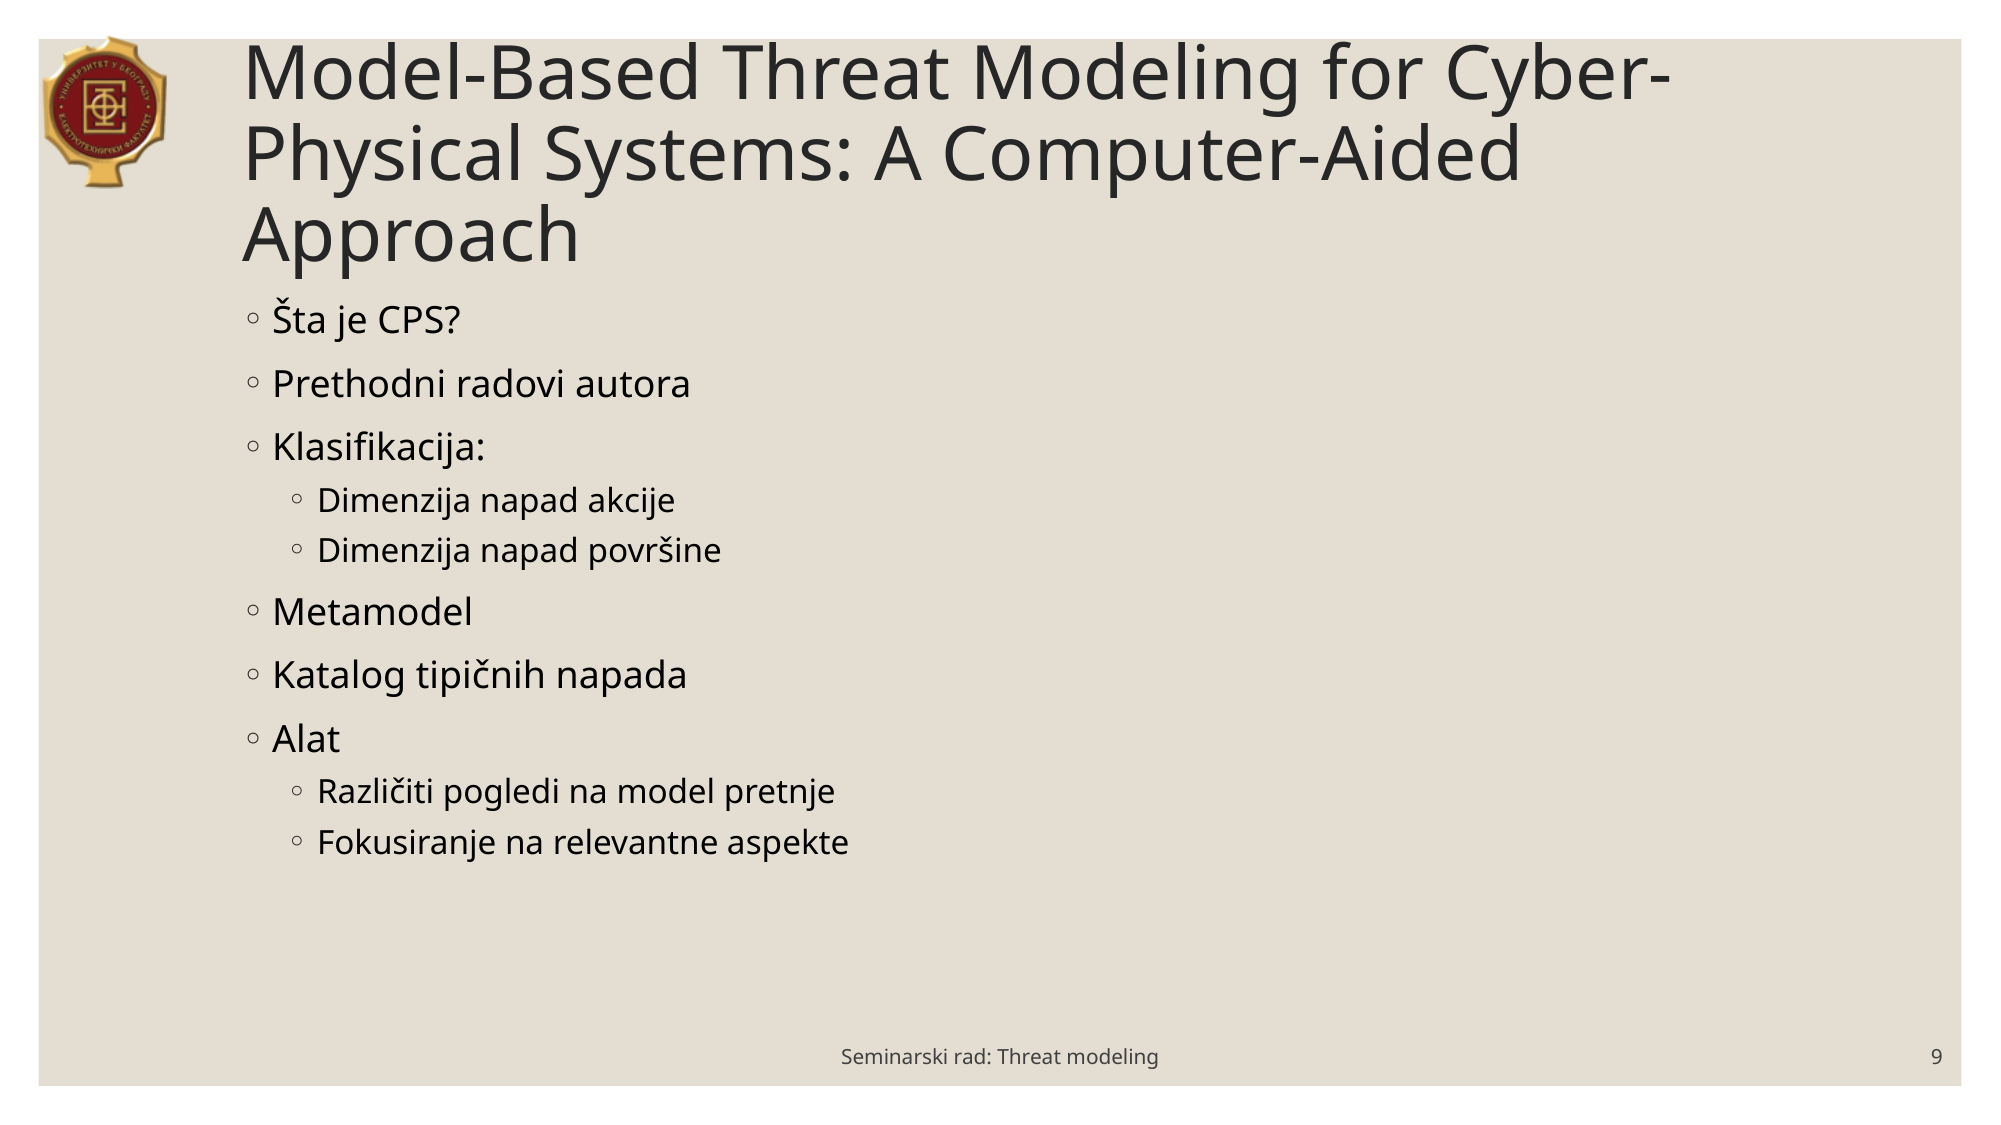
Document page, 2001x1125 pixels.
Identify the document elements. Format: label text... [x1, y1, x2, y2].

title Model-Based Threat Modeling for Cyber-Physical Systems: A Computer-Aided Approach [227, 111, 1825, 200]
slide_number 9 [1717, 1034, 1958, 1080]
list Šta je CPS? Prethodni radovi autora Klasifikacija: Dimenzija napad akcije Dimenzija napad površine Metamodel Katalog tipičnih napada Alat Različiti pogledi na model pretnje Fokusiranje na relevantne aspekte [227, 288, 1825, 990]
footer Seminarski rad: Threat modeling [572, 1034, 1428, 1080]
picture [0, 11, 207, 219]
